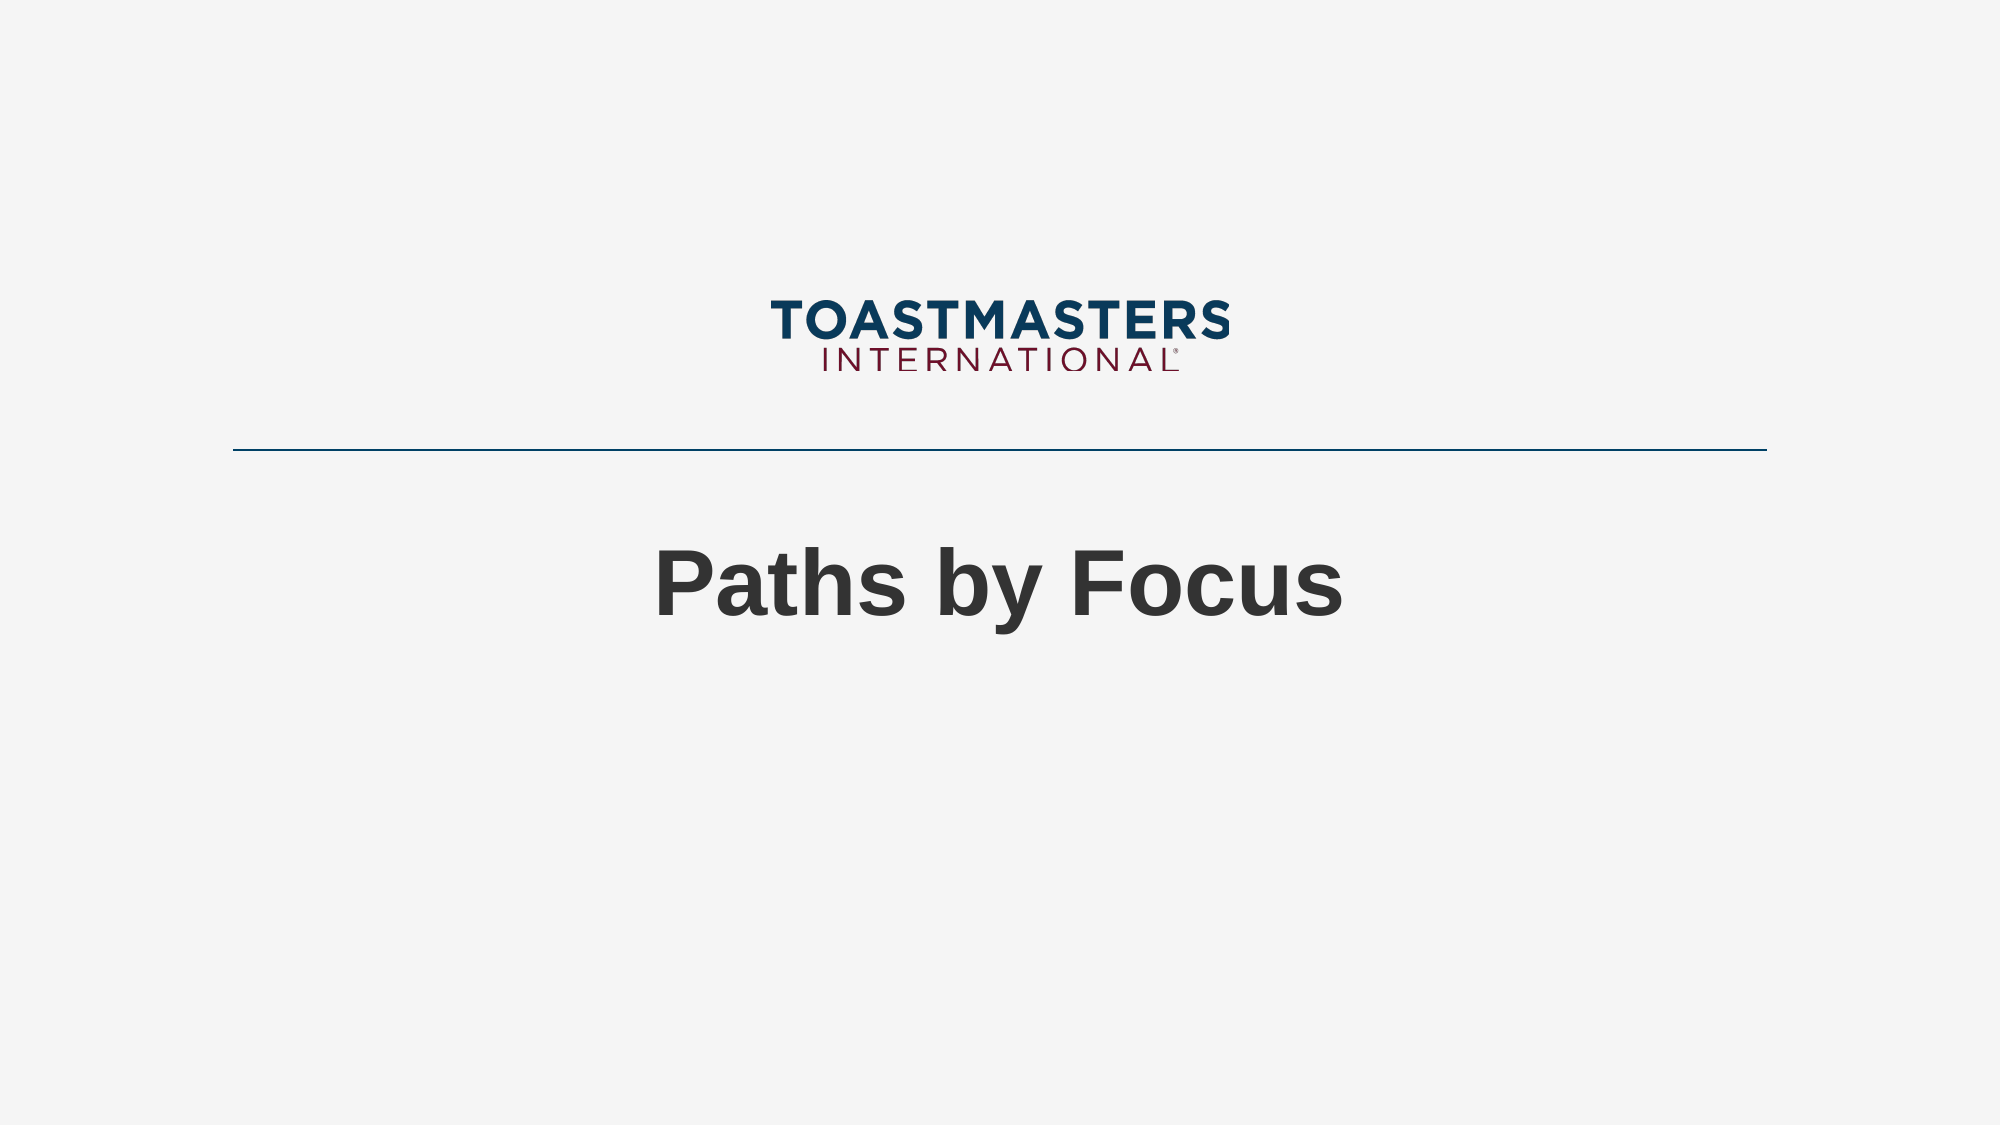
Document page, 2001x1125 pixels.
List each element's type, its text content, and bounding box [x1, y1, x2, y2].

picture [771, 300, 1229, 371]
title Paths by Focus [249, 525, 1750, 645]
